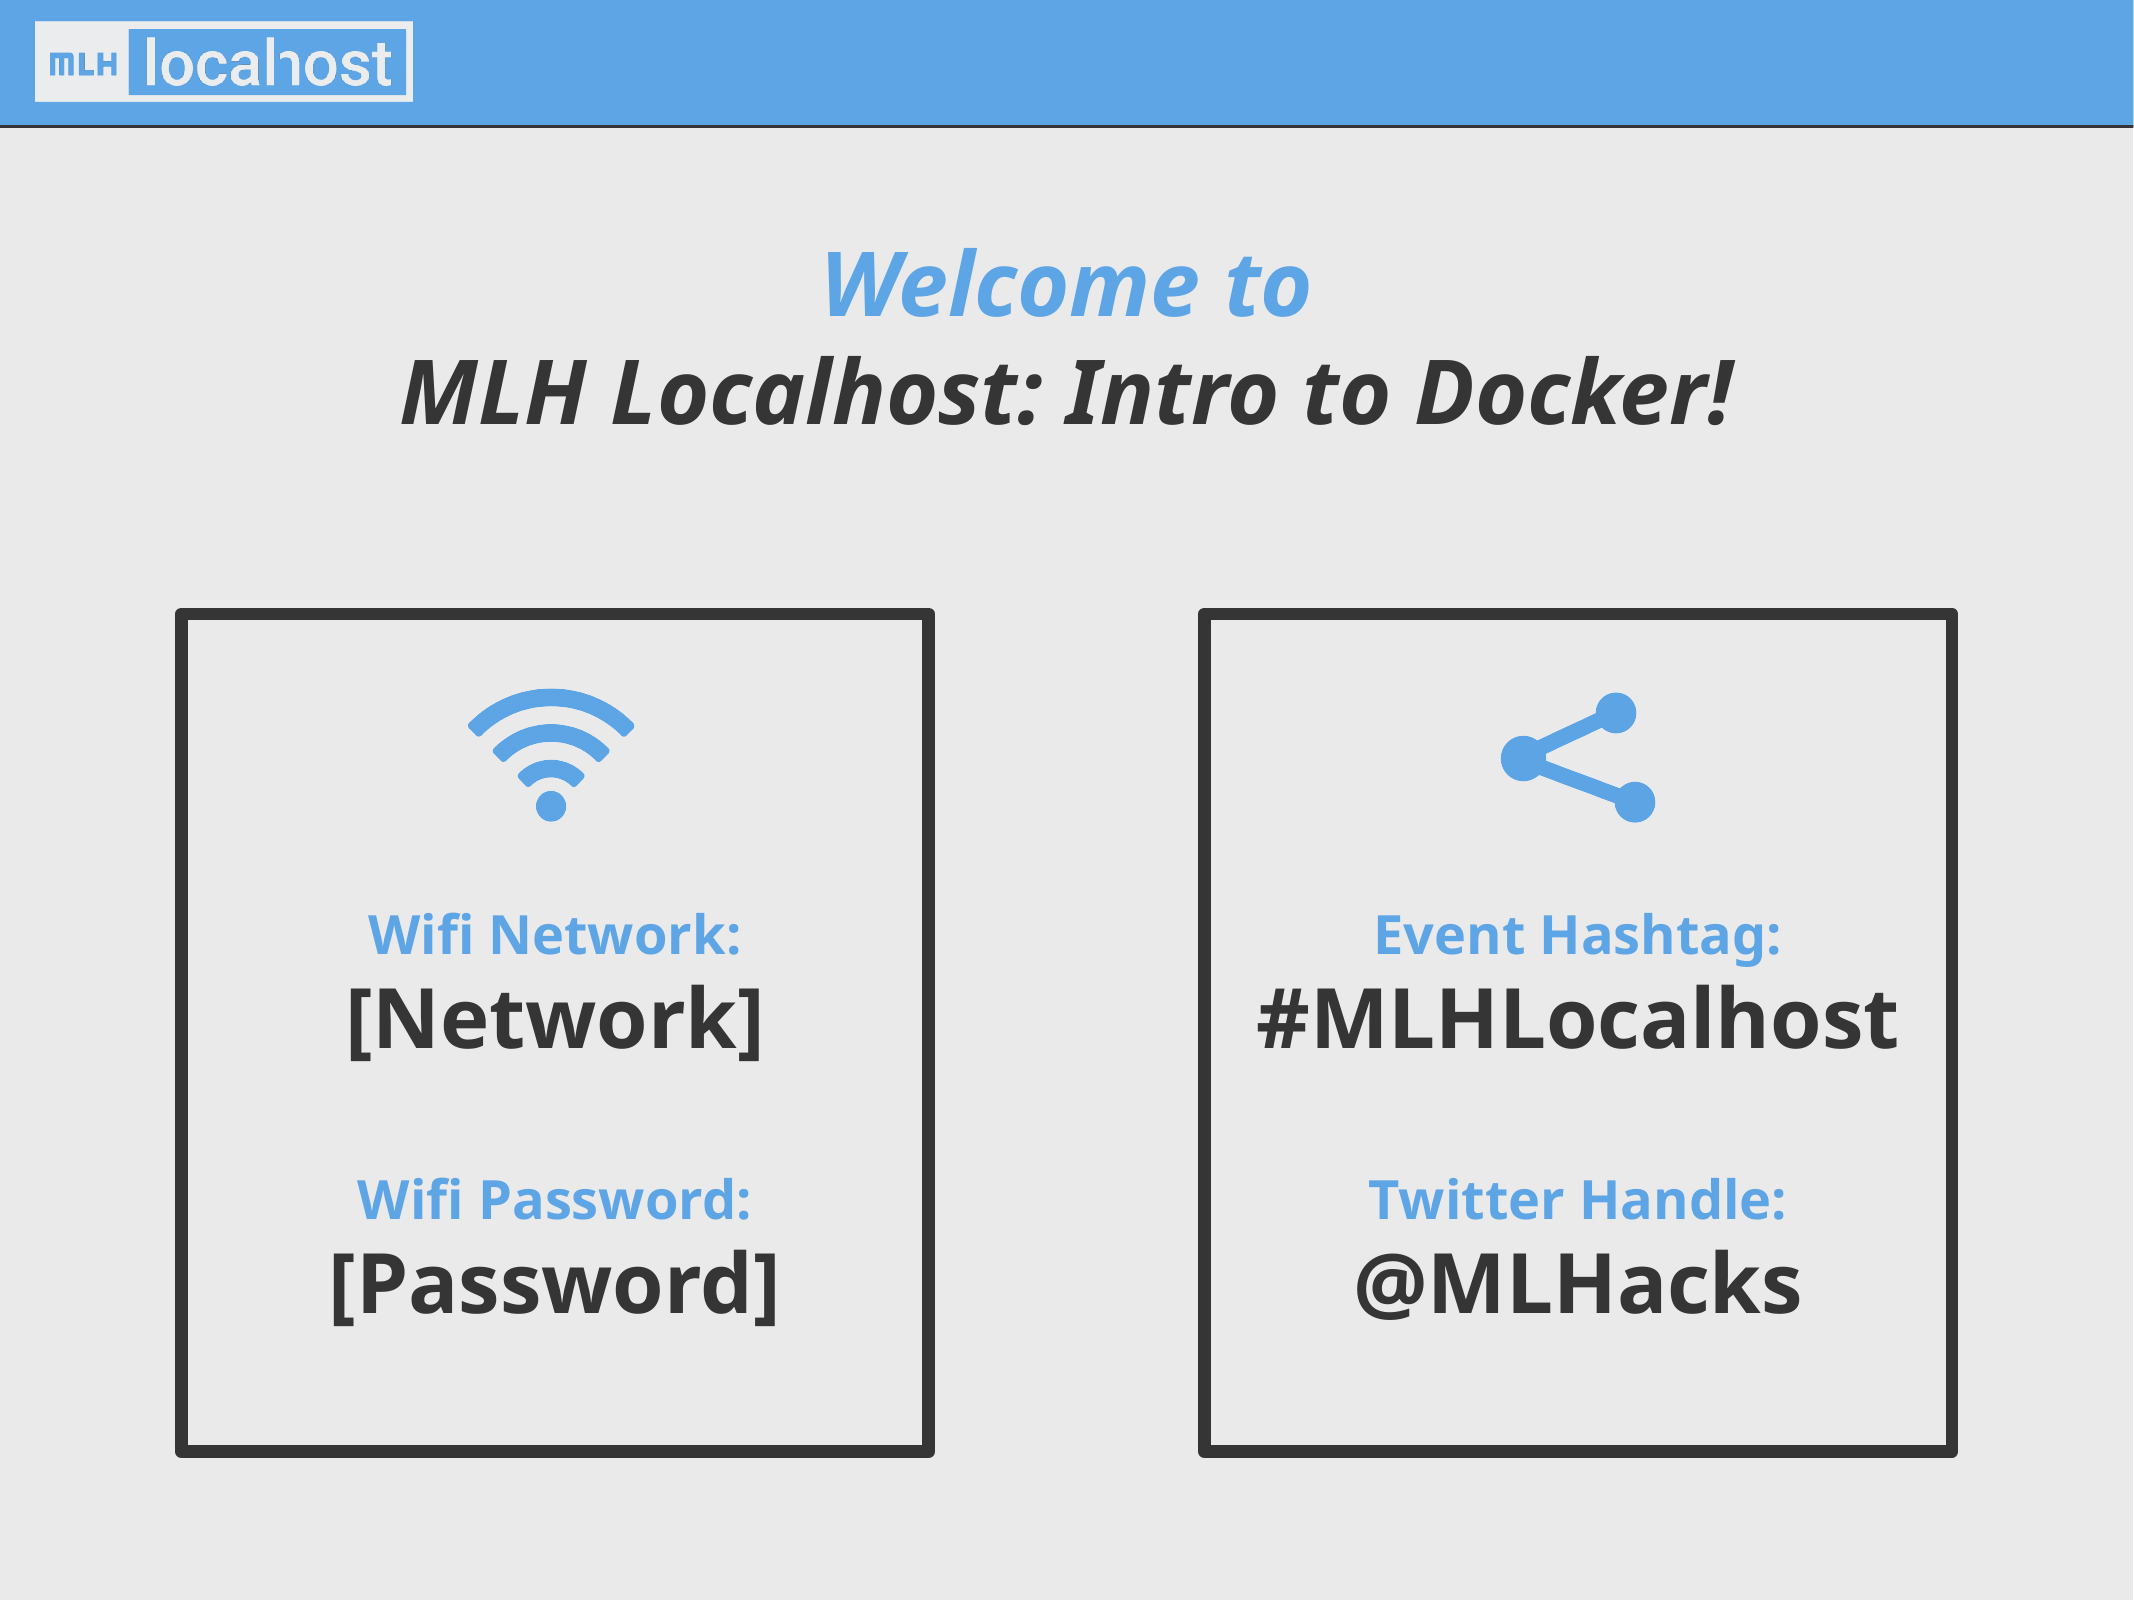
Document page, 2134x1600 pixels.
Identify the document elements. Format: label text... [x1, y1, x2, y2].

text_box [181, 613, 929, 1453]
picture [35, 21, 413, 102]
title Welcome to MLH Localhost: Intro to Docker! [37, 214, 2096, 455]
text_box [1204, 613, 1953, 1453]
